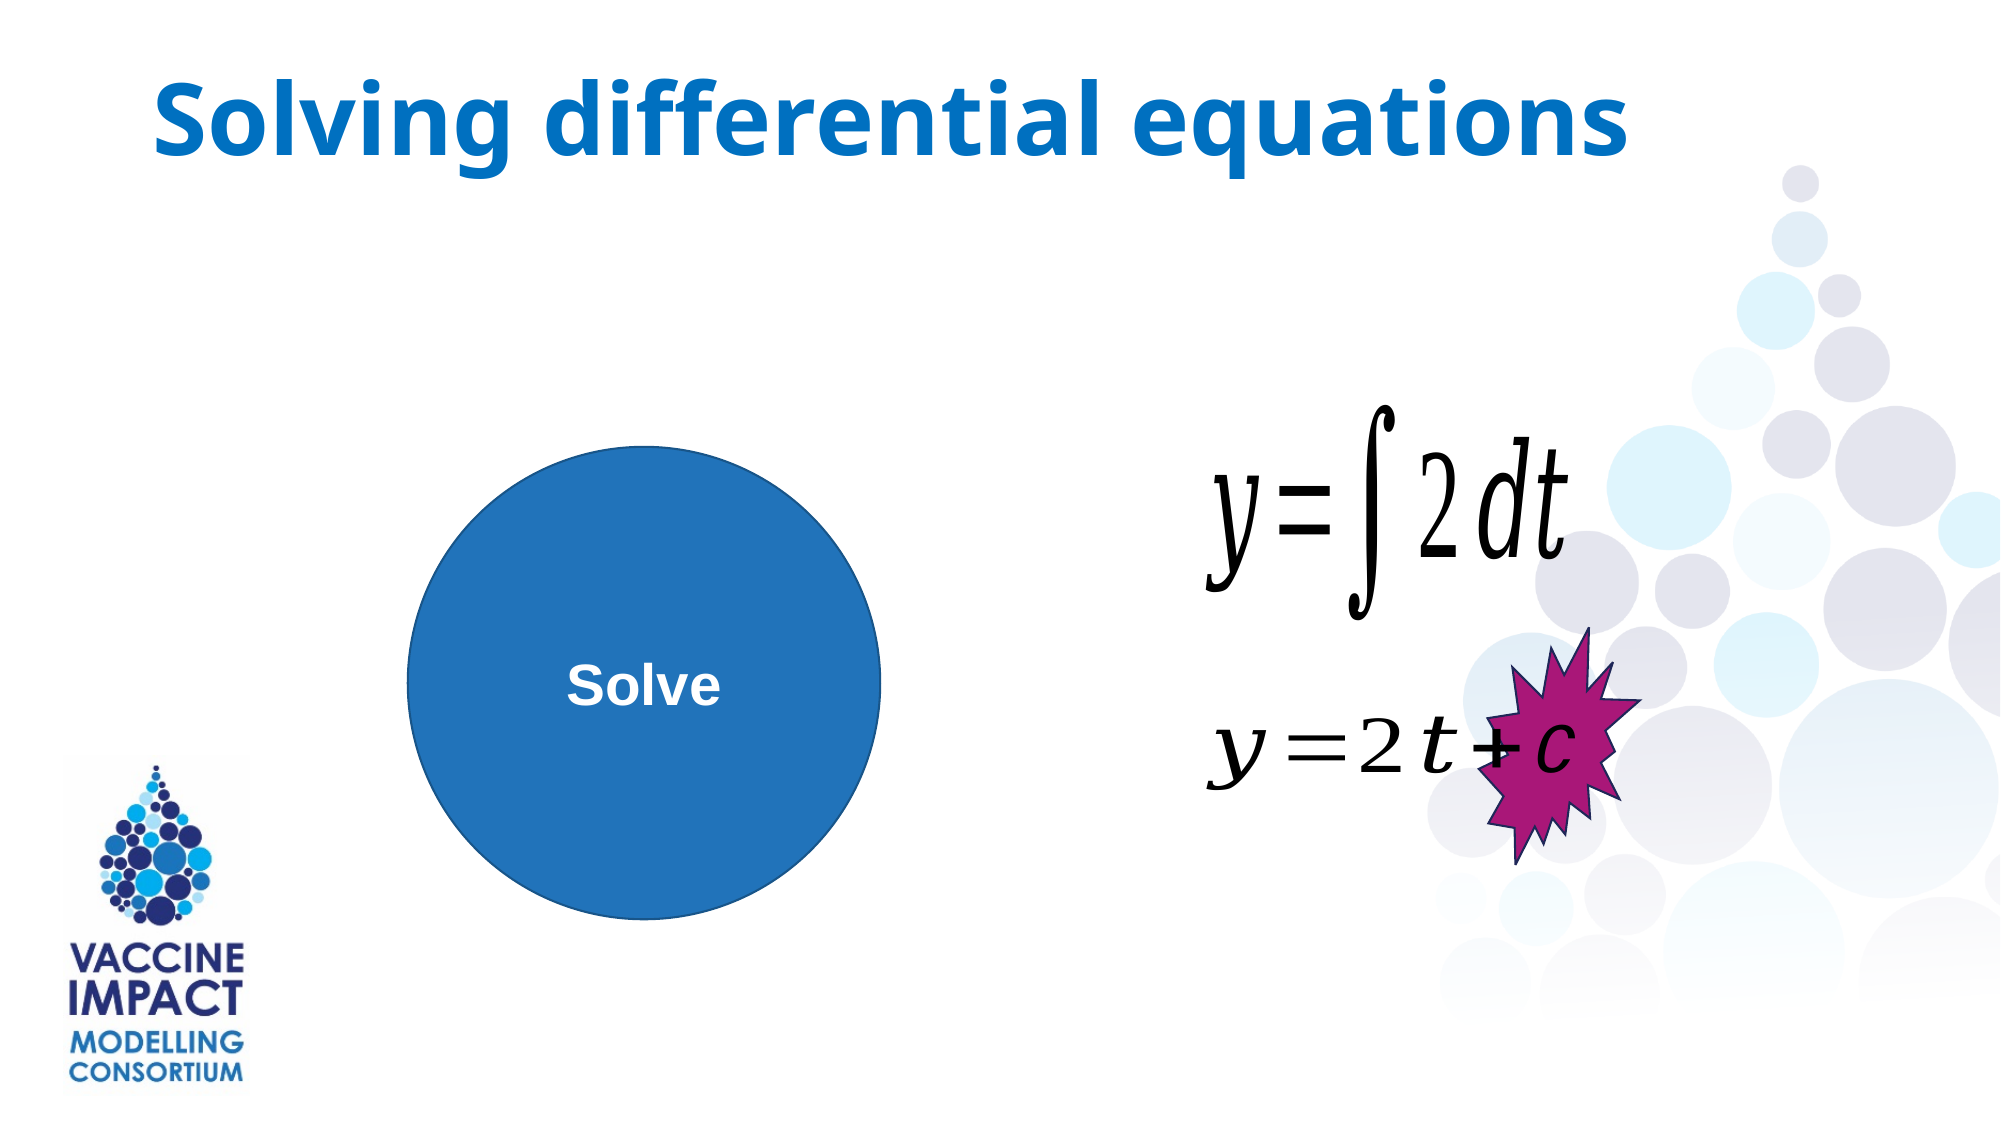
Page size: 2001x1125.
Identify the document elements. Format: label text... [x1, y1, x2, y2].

text_box [406, 445, 882, 921]
picture [0, 0, 2001, 1125]
text_box [1477, 626, 1643, 866]
text_box Solving differential equations [137, 59, 1863, 185]
text_box Solve [519, 640, 769, 725]
